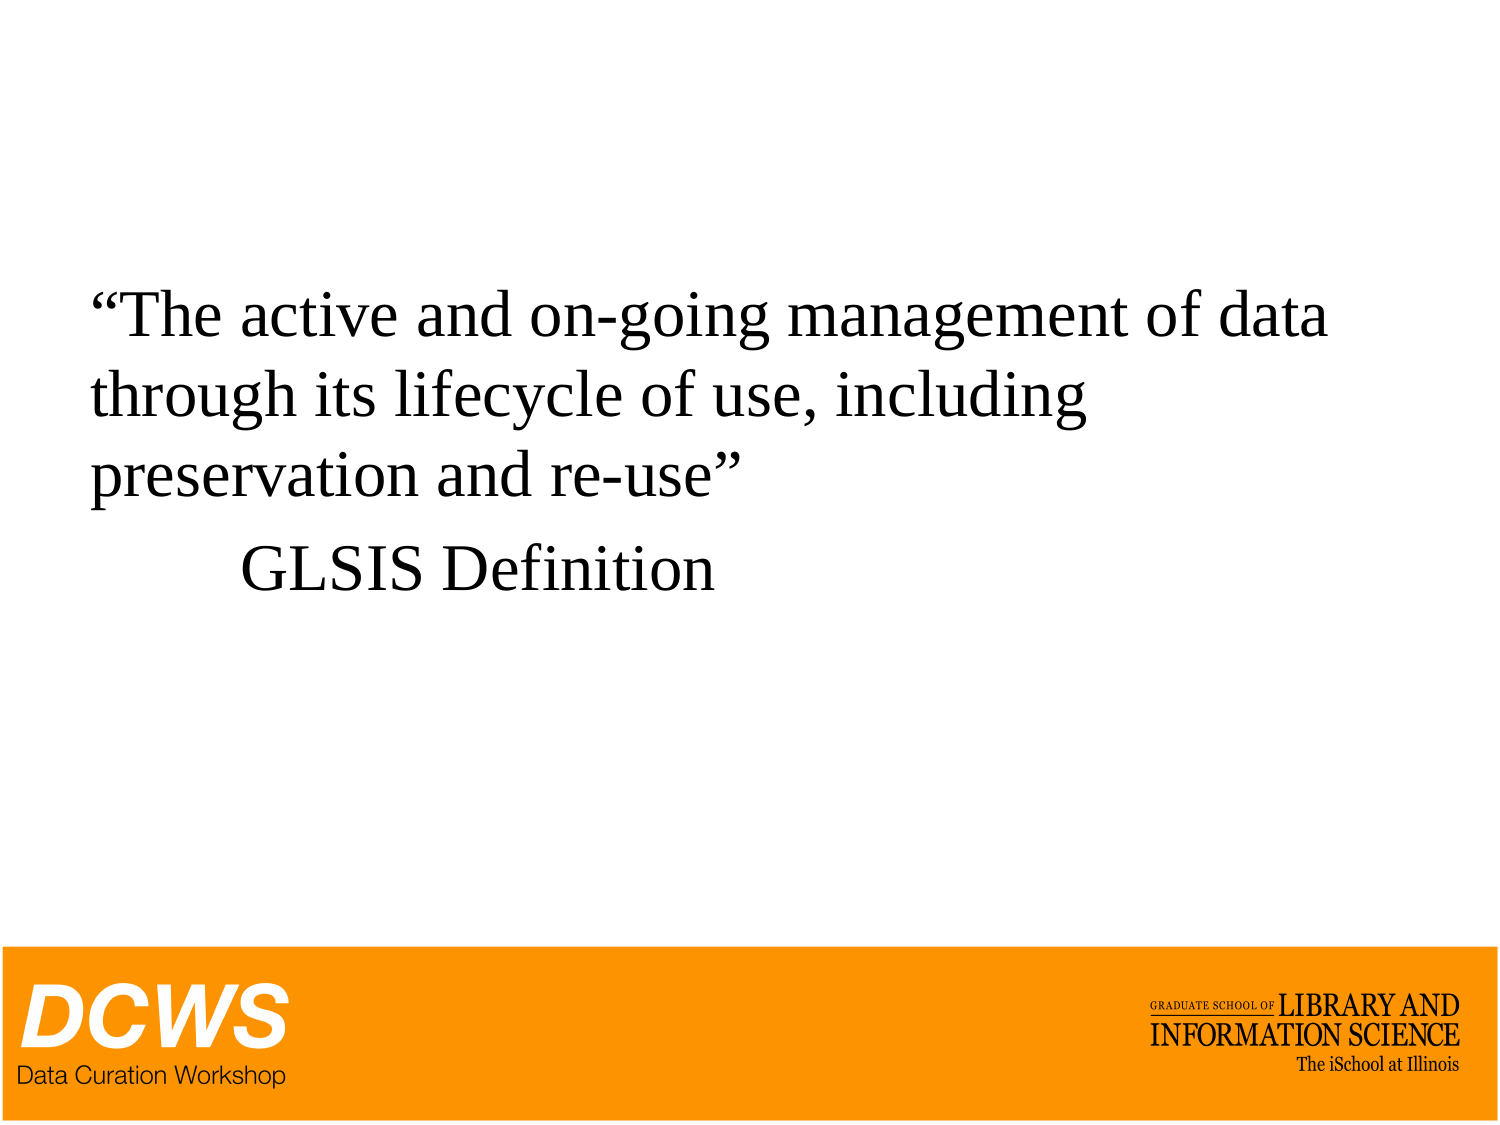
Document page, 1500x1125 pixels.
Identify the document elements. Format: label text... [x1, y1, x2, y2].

picture [0, 944, 1500, 1123]
list “The active and on-going management of data through its lifecycle of use, including preservation and re-use” GLSIS Definition [75, 262, 1425, 1005]
